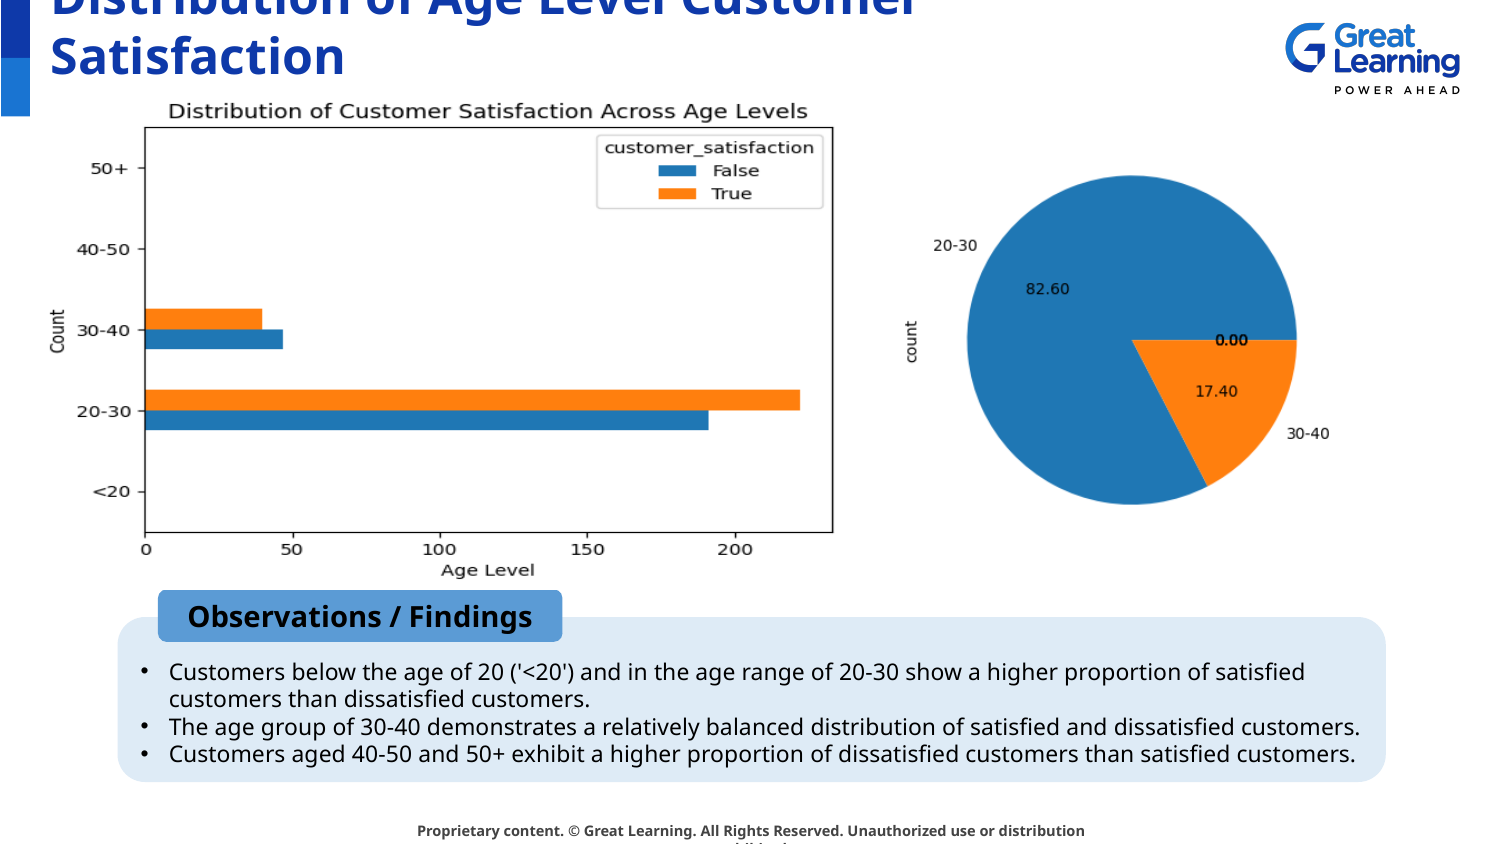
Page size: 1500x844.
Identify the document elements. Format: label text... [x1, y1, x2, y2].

text_box Distribution of Age Level Customer Satisfaction [35, 17, 1191, 100]
picture [1258, 11, 1487, 106]
text_box Customers below the age of 20 ('<20') and in the age range of 20-30 show a higher proportion of satisfied customers than dissatisfied customers. The age group of 30-40 demonstrates a relatively balanced distribution of satisfied and dissatisfied customers. Customers aged 40-50 and 50+ exhibit a higher proportion of dissatisfied customers than satisfied customers. [117, 617, 1386, 783]
picture [892, 124, 1349, 558]
picture [35, 91, 846, 590]
text_box Observations / Findings [157, 599, 563, 642]
